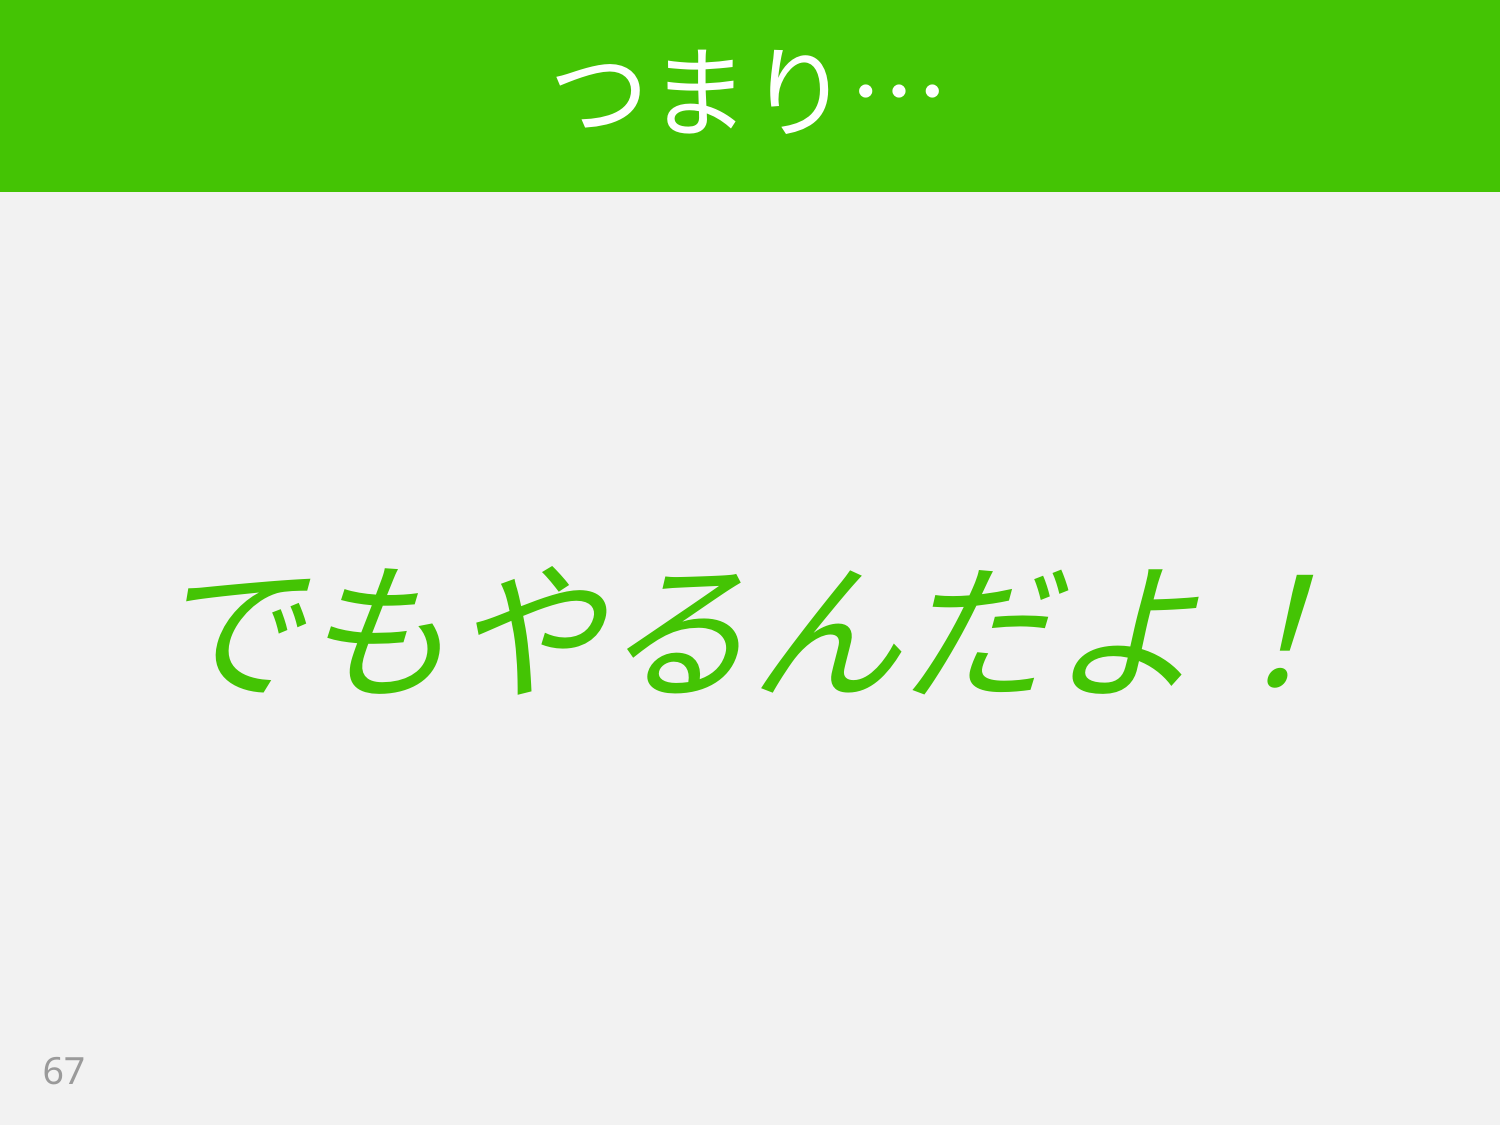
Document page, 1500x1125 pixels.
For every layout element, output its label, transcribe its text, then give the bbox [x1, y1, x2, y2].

slide_number 67 [27, 1042, 146, 1102]
list でもやるんだよ！ [103, 277, 1397, 1000]
title つまり… [0, 53, 1500, 140]
